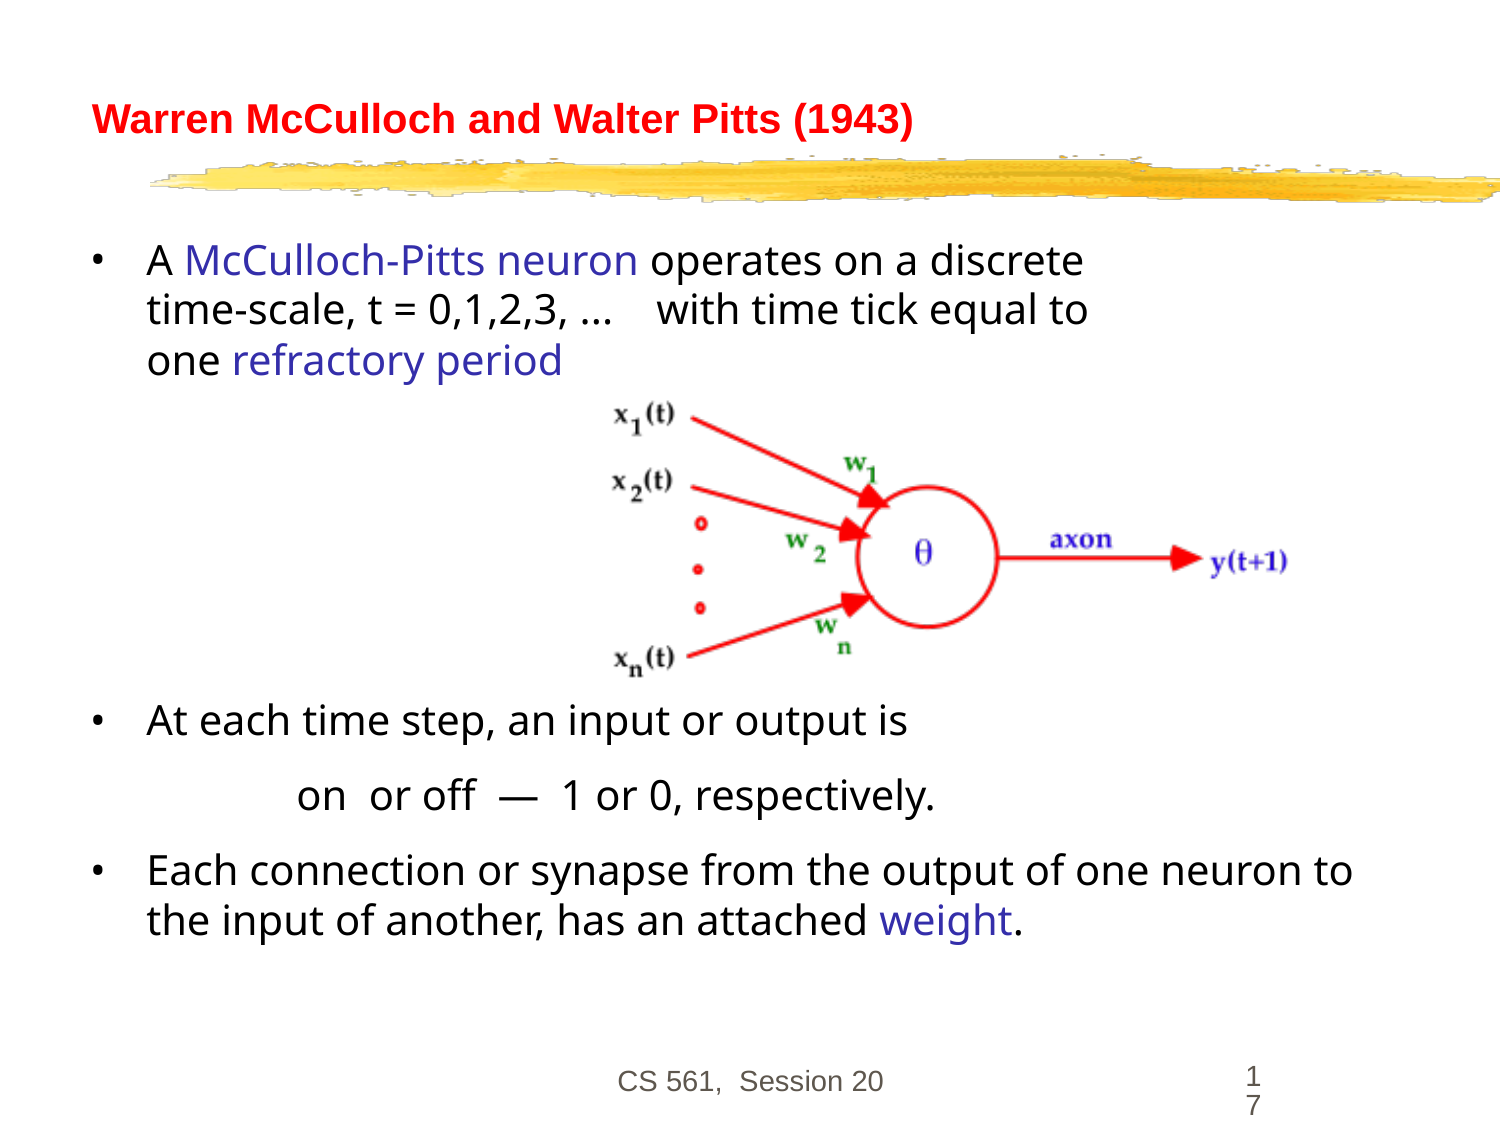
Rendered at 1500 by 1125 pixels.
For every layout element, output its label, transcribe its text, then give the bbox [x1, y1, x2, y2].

picture [587, 374, 1298, 688]
title Warren McCulloch and Walter Pitts (1943) [76, 0, 1416, 151]
list A McCulloch-Pitts neuron operates on a discrete time-scale, t = 0,1,2,3, ... with time tick equal to one refractory period At each time step, an input or output is on or off — 1 or 0, respectively. Each connection or synapse from the output of one neuron to the input of another, has an attached weight. [74, 224, 1420, 1125]
picture [149, 149, 1500, 213]
